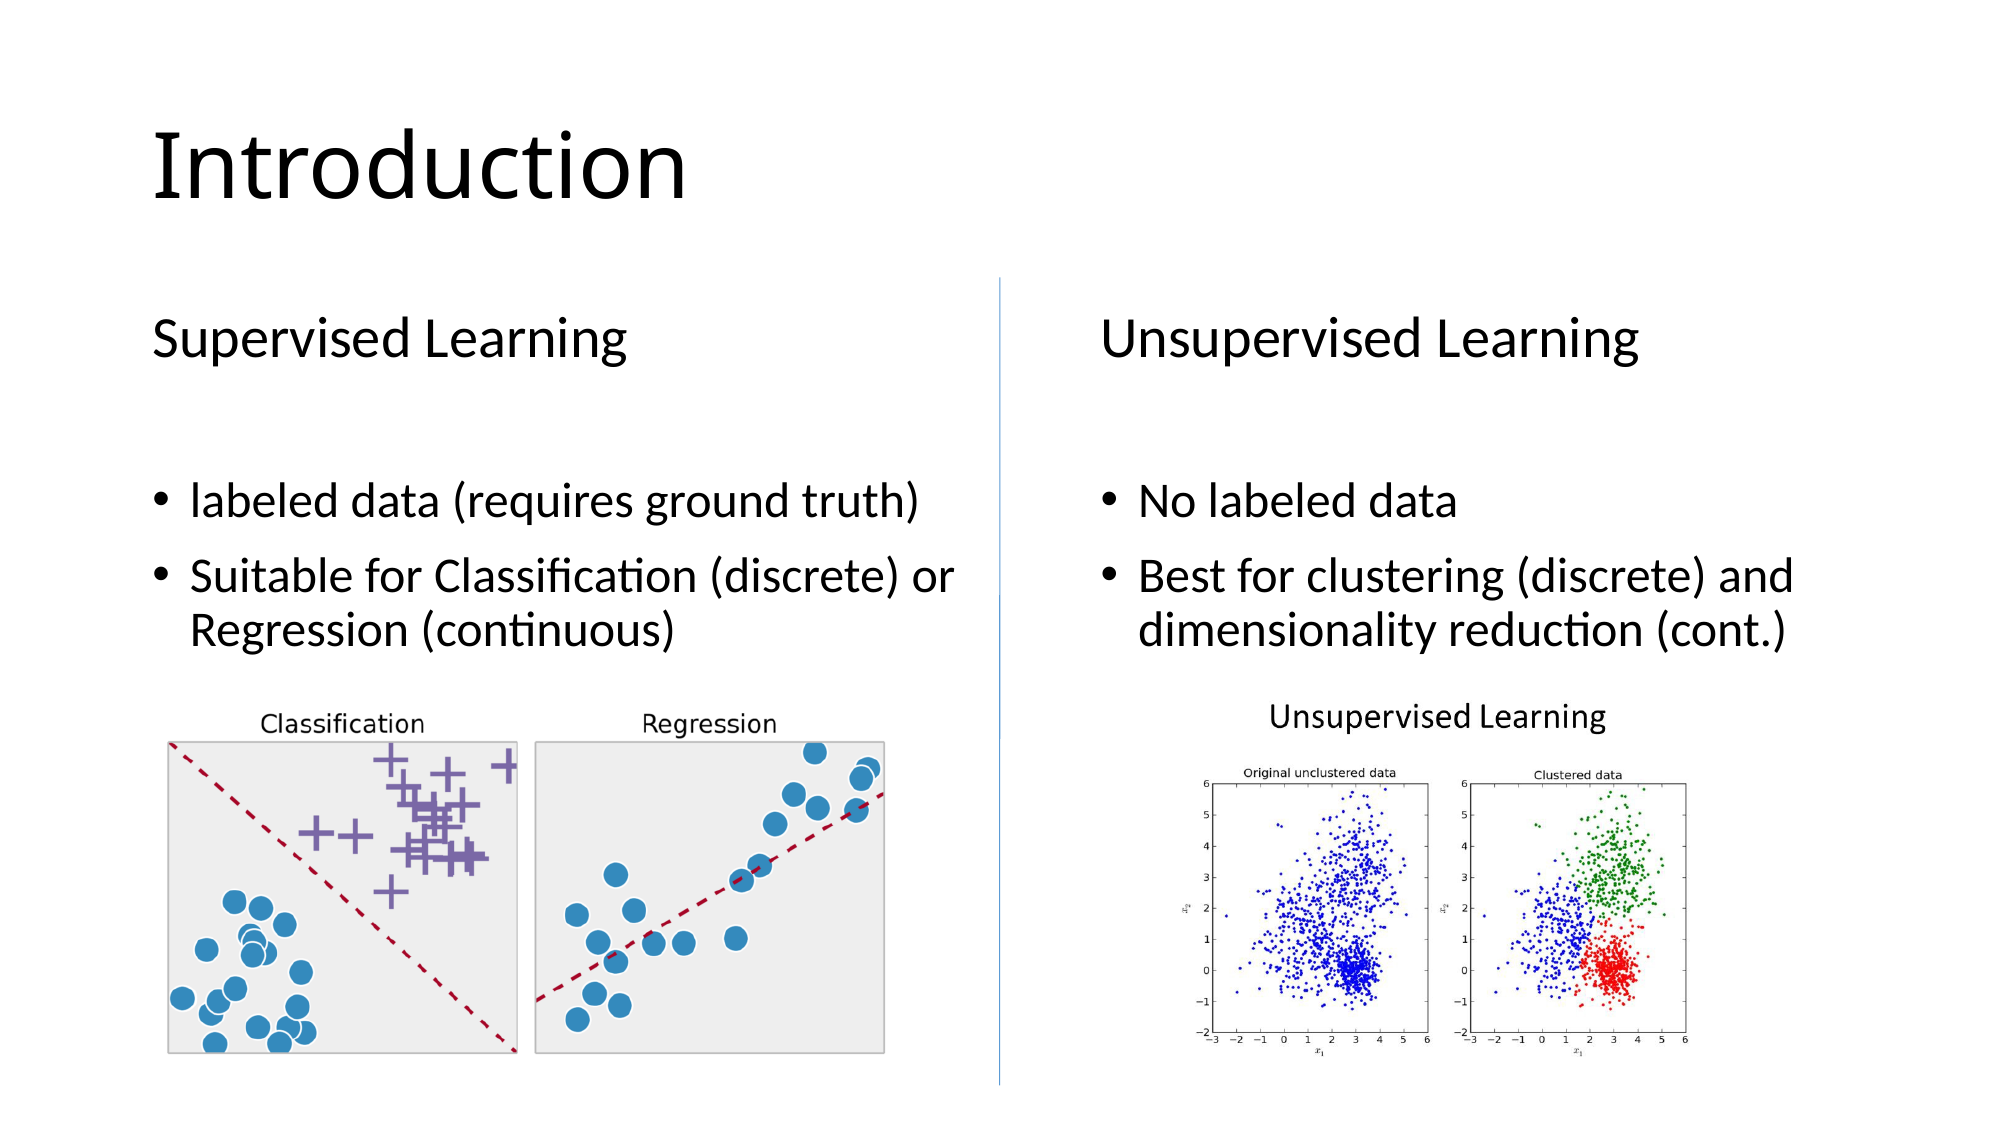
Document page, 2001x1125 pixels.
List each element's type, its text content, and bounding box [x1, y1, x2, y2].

title Introduction [137, 59, 1863, 278]
picture [149, 694, 902, 1071]
picture [1140, 688, 1735, 1074]
list Unsupervised Learning No labeled data Best for clustering (discrete) and dimensionality reduction (cont.) [1085, 299, 1863, 1014]
list Supervised Learning labeled data (requires ground truth) Suitable for Classification (discrete) or Regression (continuous) [137, 299, 988, 1014]
